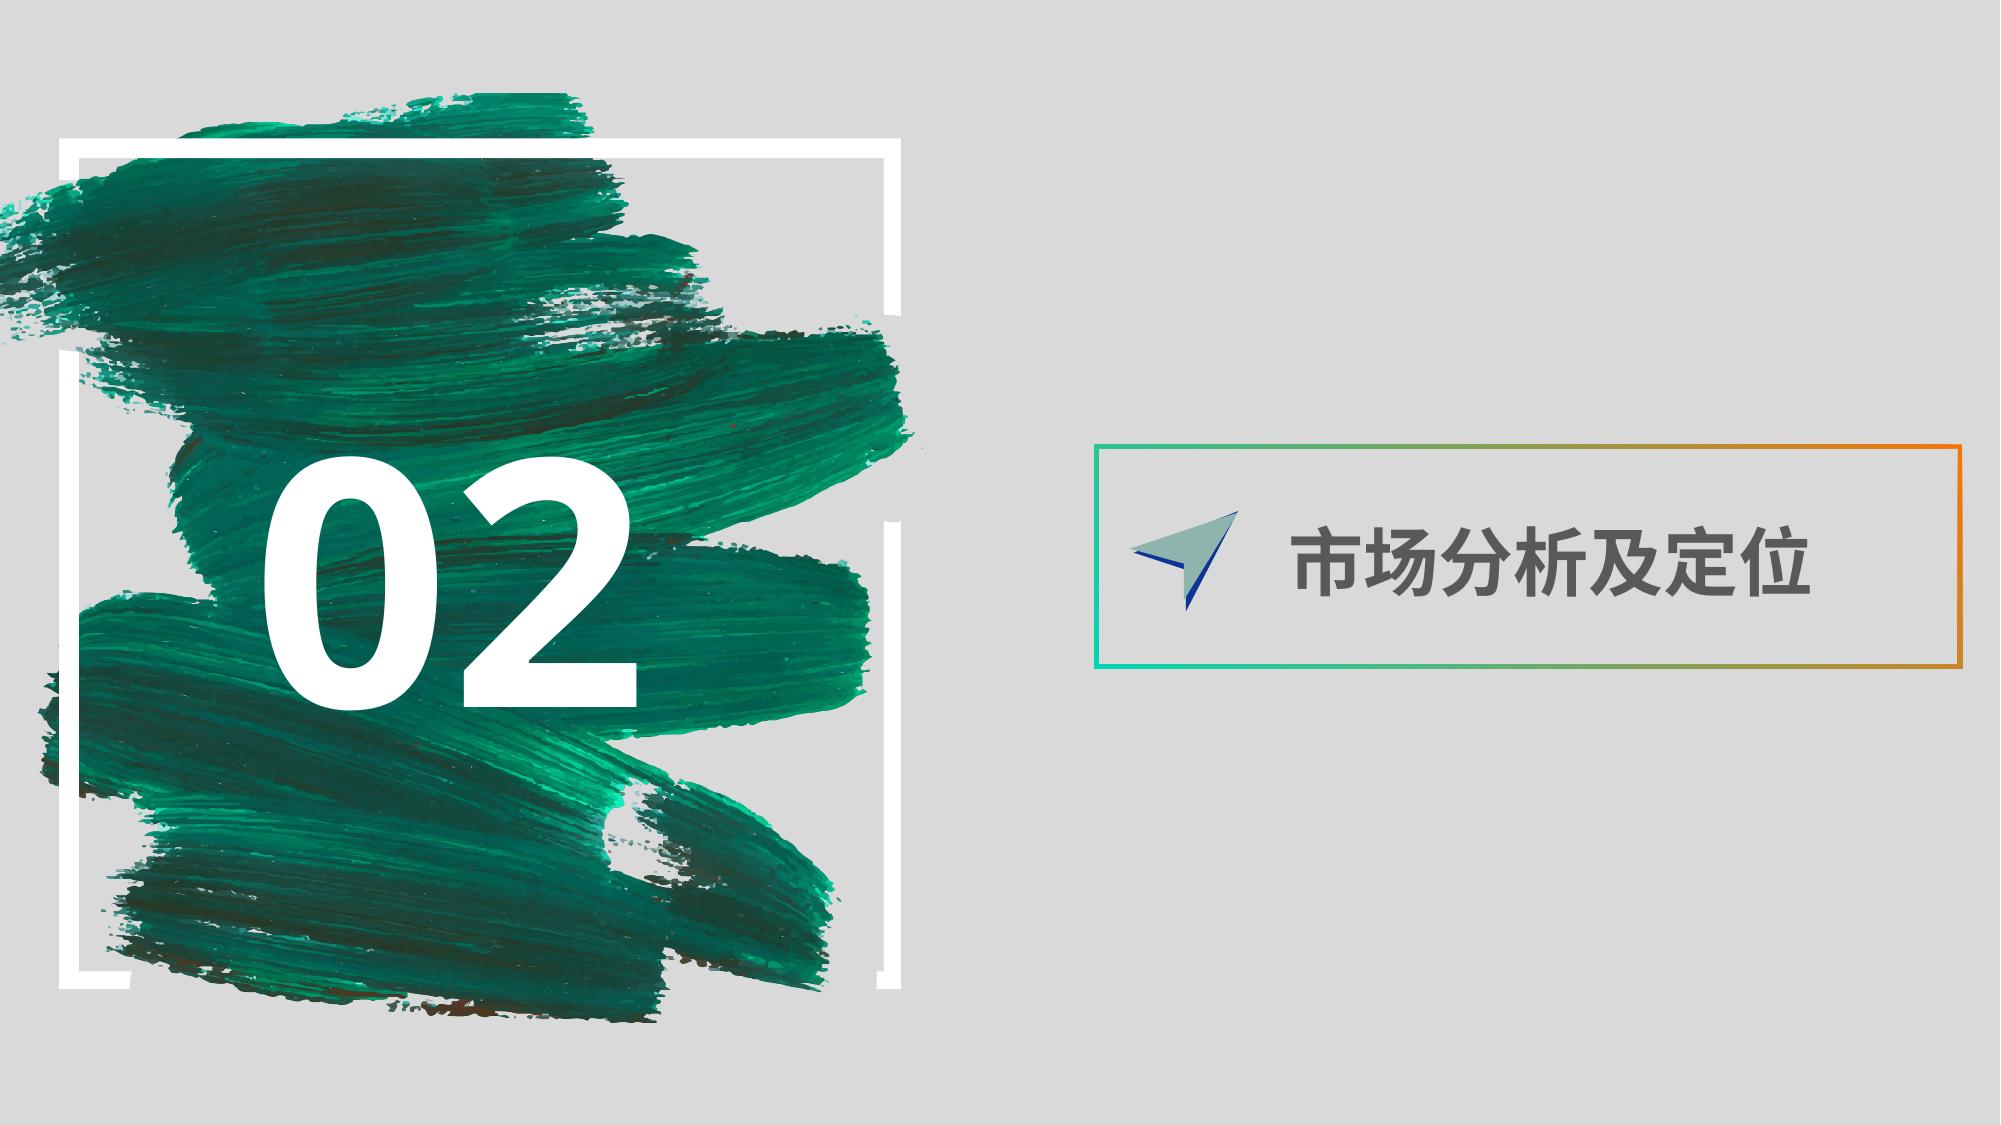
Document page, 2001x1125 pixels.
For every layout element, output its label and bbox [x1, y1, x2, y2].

text_box [0, 93, 927, 1023]
text_box [56, 136, 901, 989]
text_box [1094, 444, 1963, 669]
